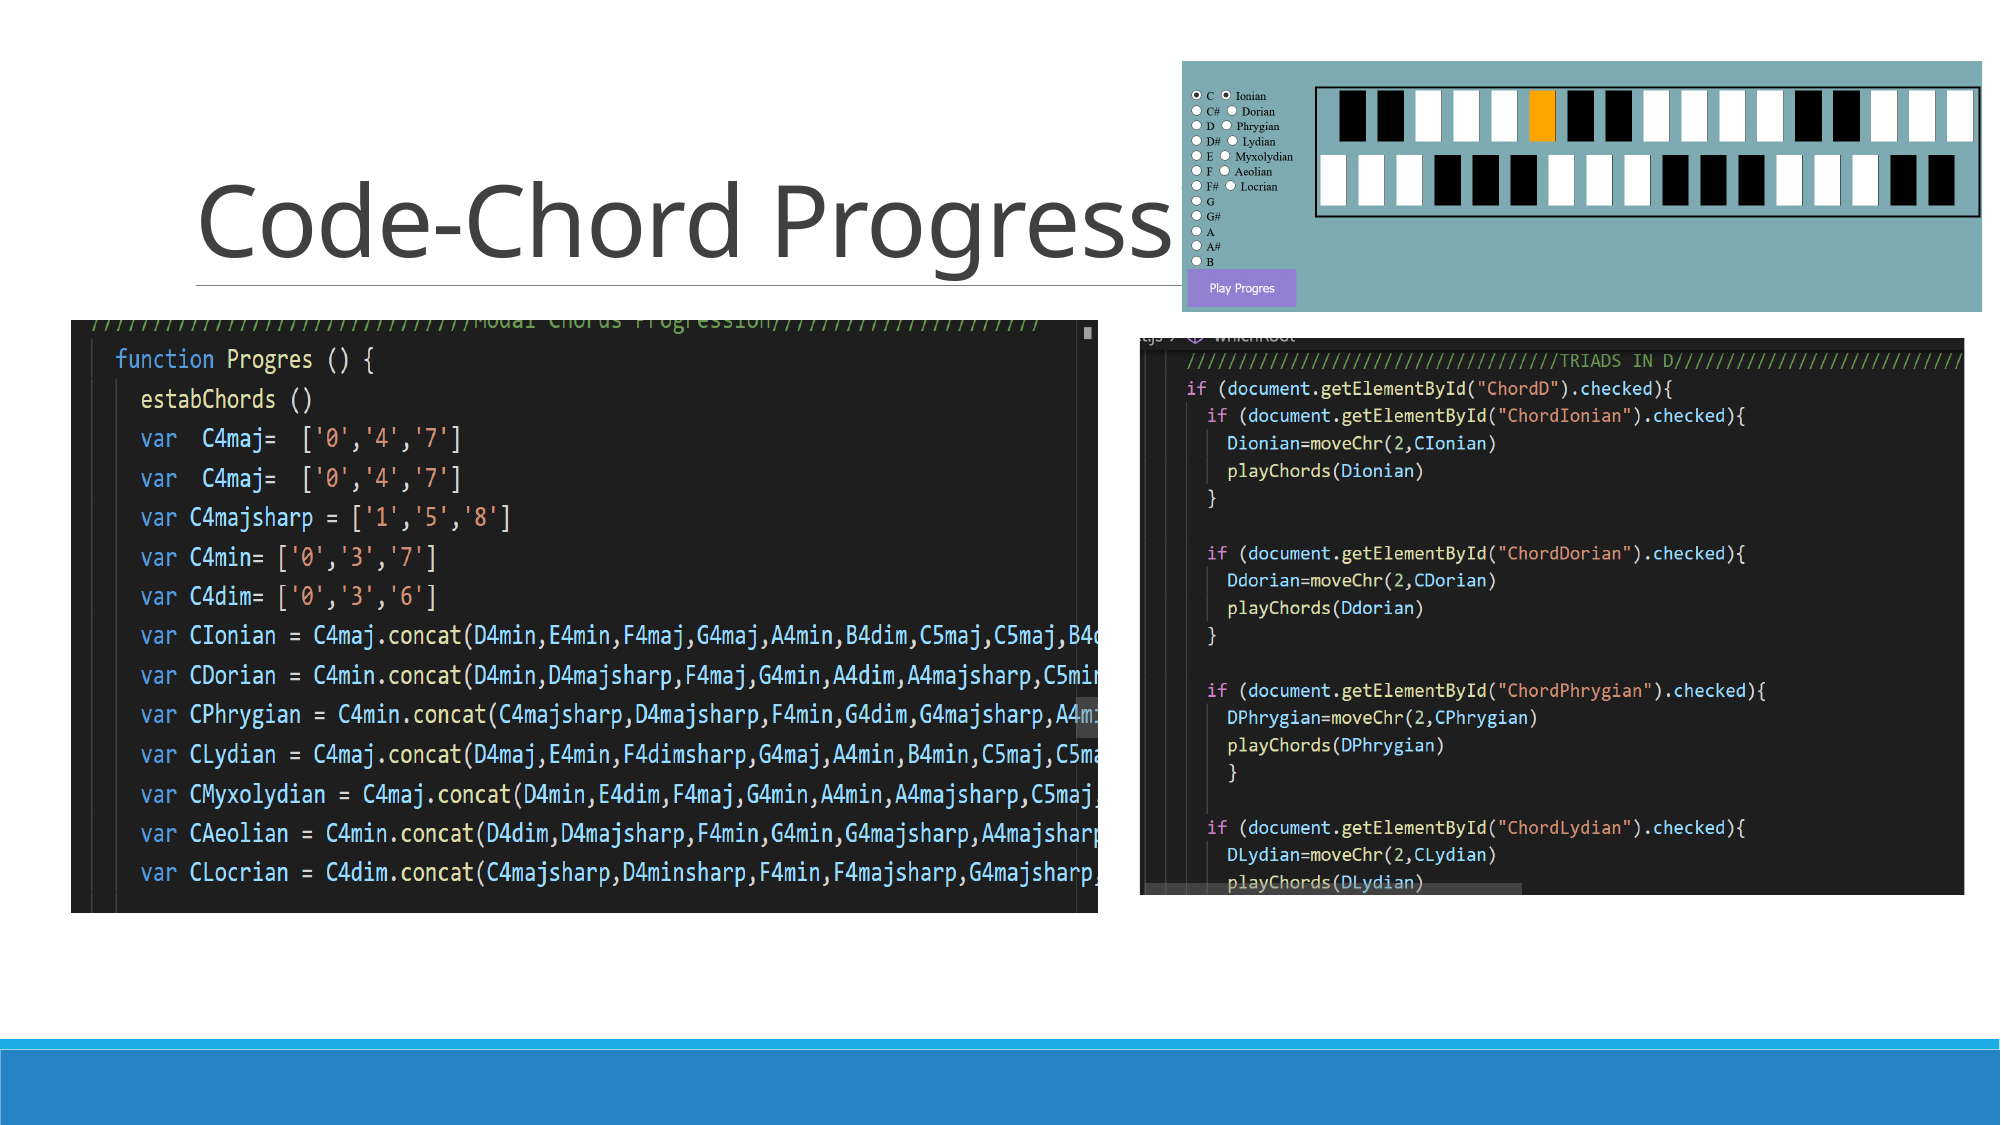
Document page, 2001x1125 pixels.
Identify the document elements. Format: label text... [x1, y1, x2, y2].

picture [1139, 338, 1965, 895]
picture [1181, 61, 1983, 313]
picture [70, 320, 1110, 913]
title Code-Chord Progressions [180, 47, 1830, 285]
